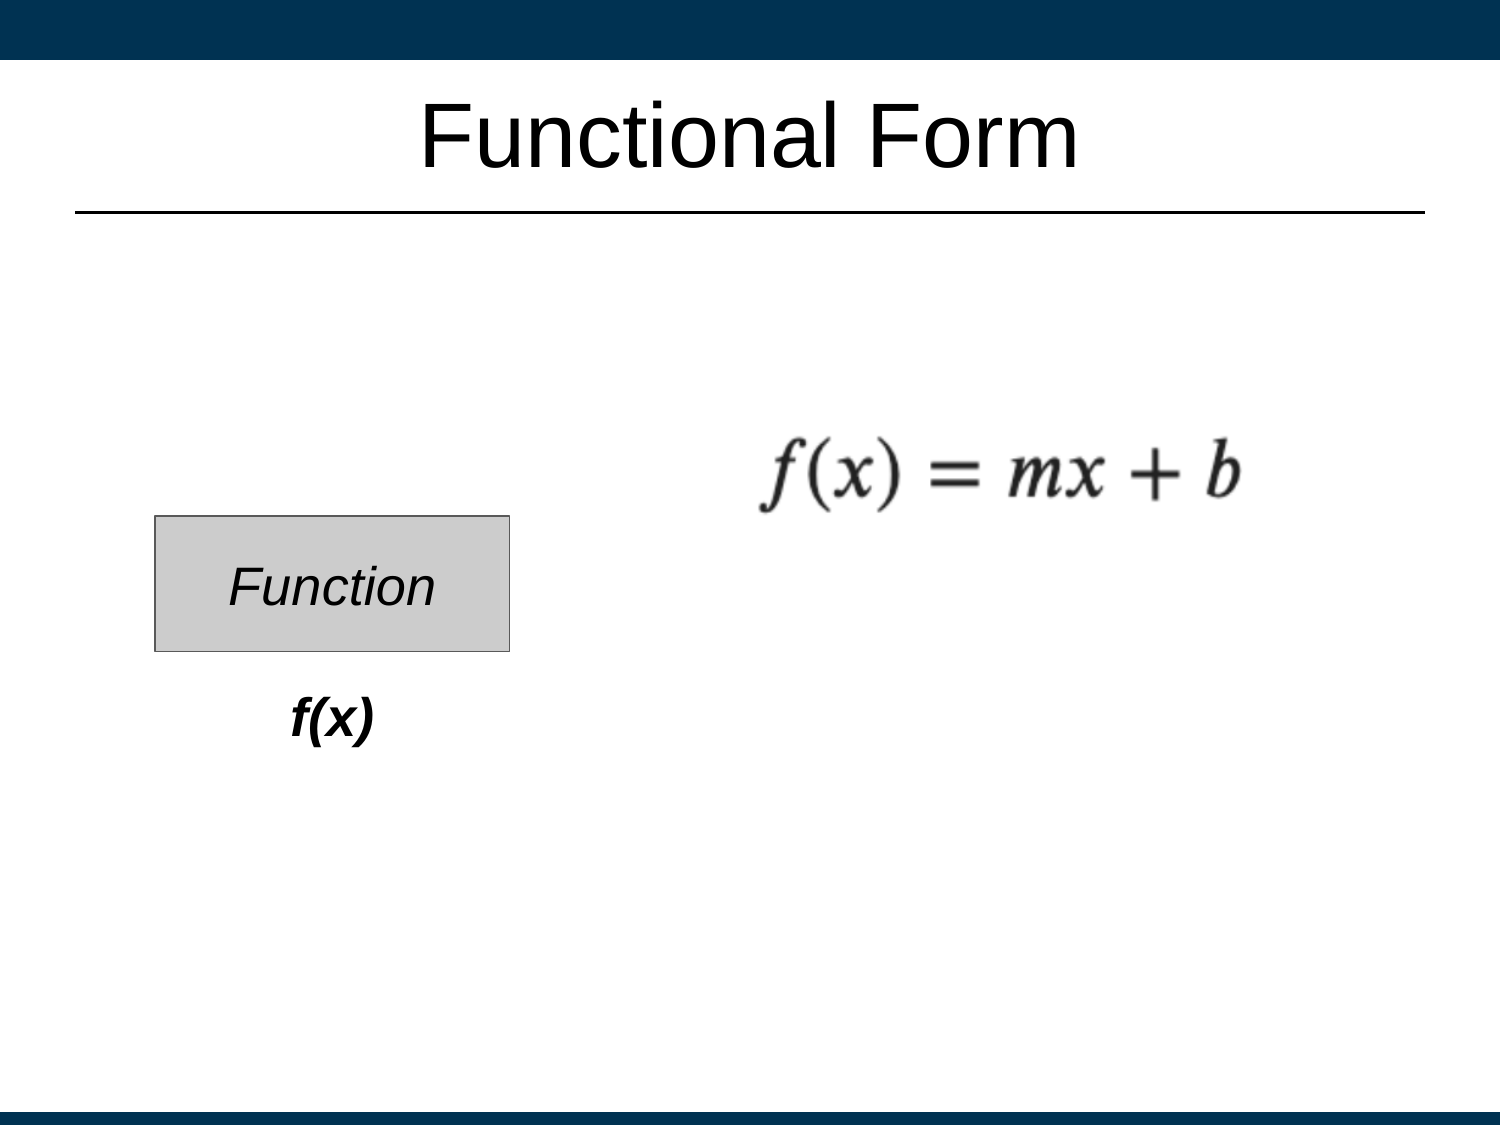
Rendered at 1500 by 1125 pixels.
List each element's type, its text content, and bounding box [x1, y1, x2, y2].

text_box f(x) [204, 667, 460, 780]
picture [738, 403, 1258, 530]
title Functional Form [75, 37, 1425, 225]
text_box Function [155, 516, 510, 652]
